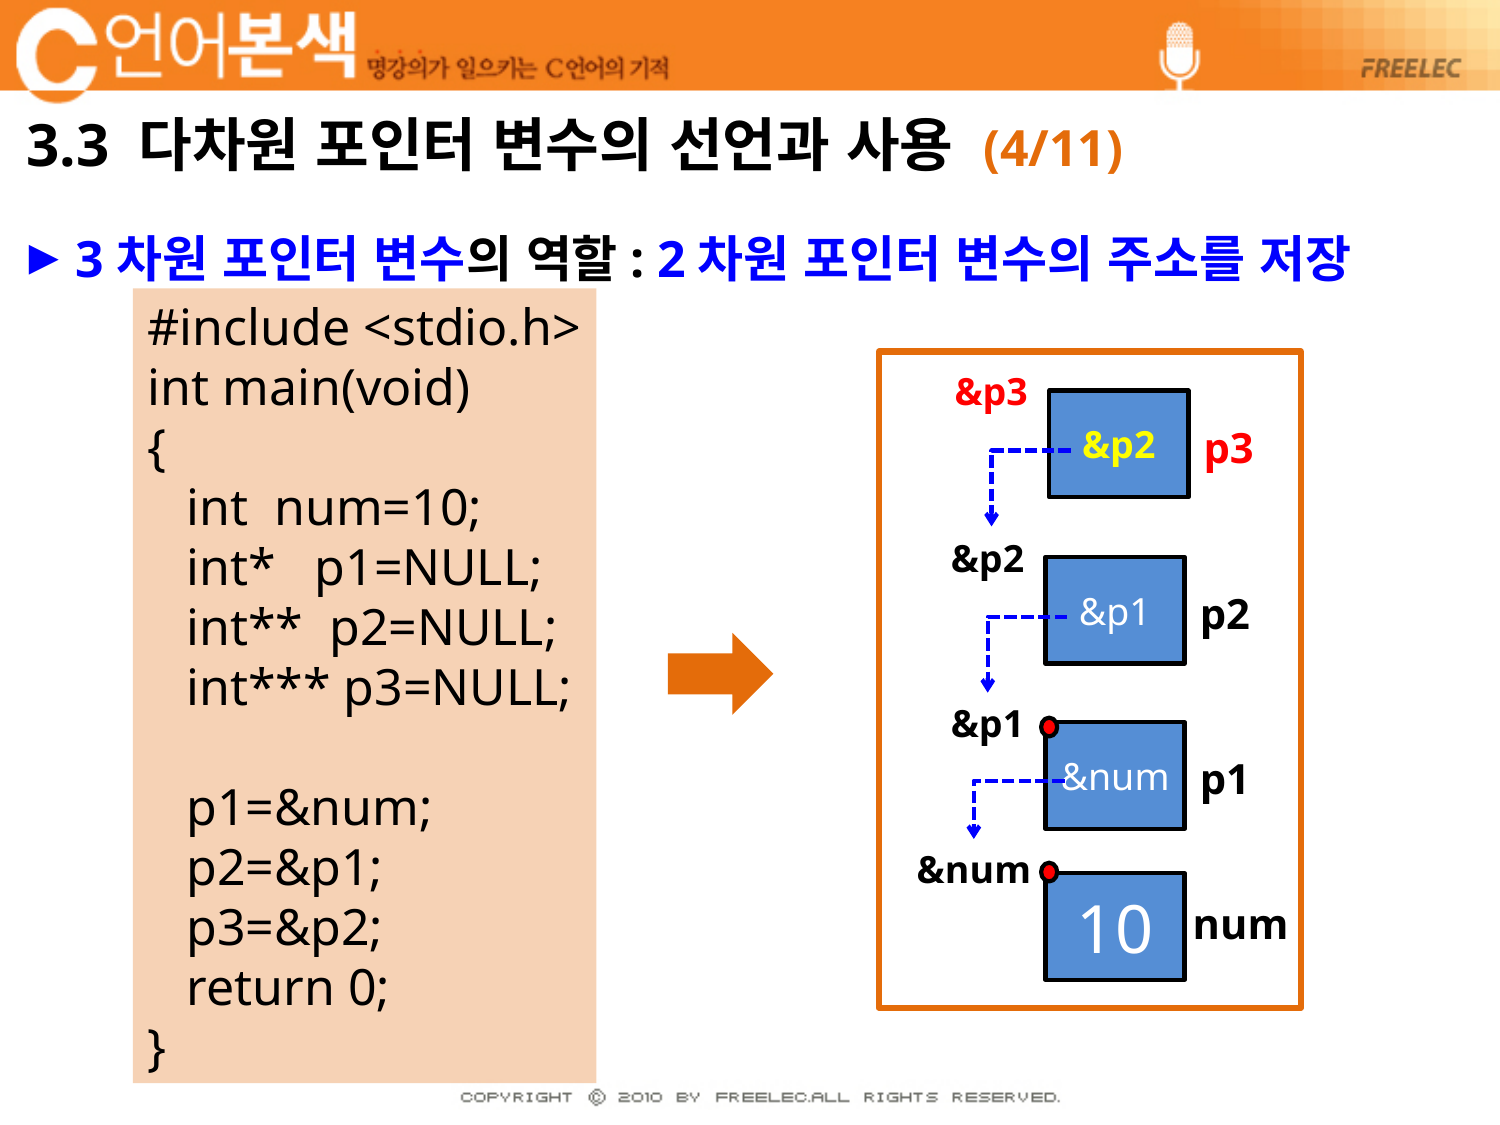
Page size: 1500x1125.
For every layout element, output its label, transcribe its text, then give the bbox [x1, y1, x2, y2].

list 3차원 포인터 변수의 역할: 2차원 포인터 변수의 주소를 저장 [4, 189, 1496, 1043]
title 3.3 다차원 포인터 변수의 선언과 사용 (4/11) [11, 107, 1500, 178]
picture [0, 0, 1500, 1125]
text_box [878, 351, 1301, 1009]
text_box [665, 630, 776, 717]
text_box #include <stdio.h> int main(void) { int num=10; int* p1=NULL; int** p2=NULL; int*** p3=NULL; p1=&num; p2=&p1; p3=&p2; return 0; } [132, 288, 597, 1084]
